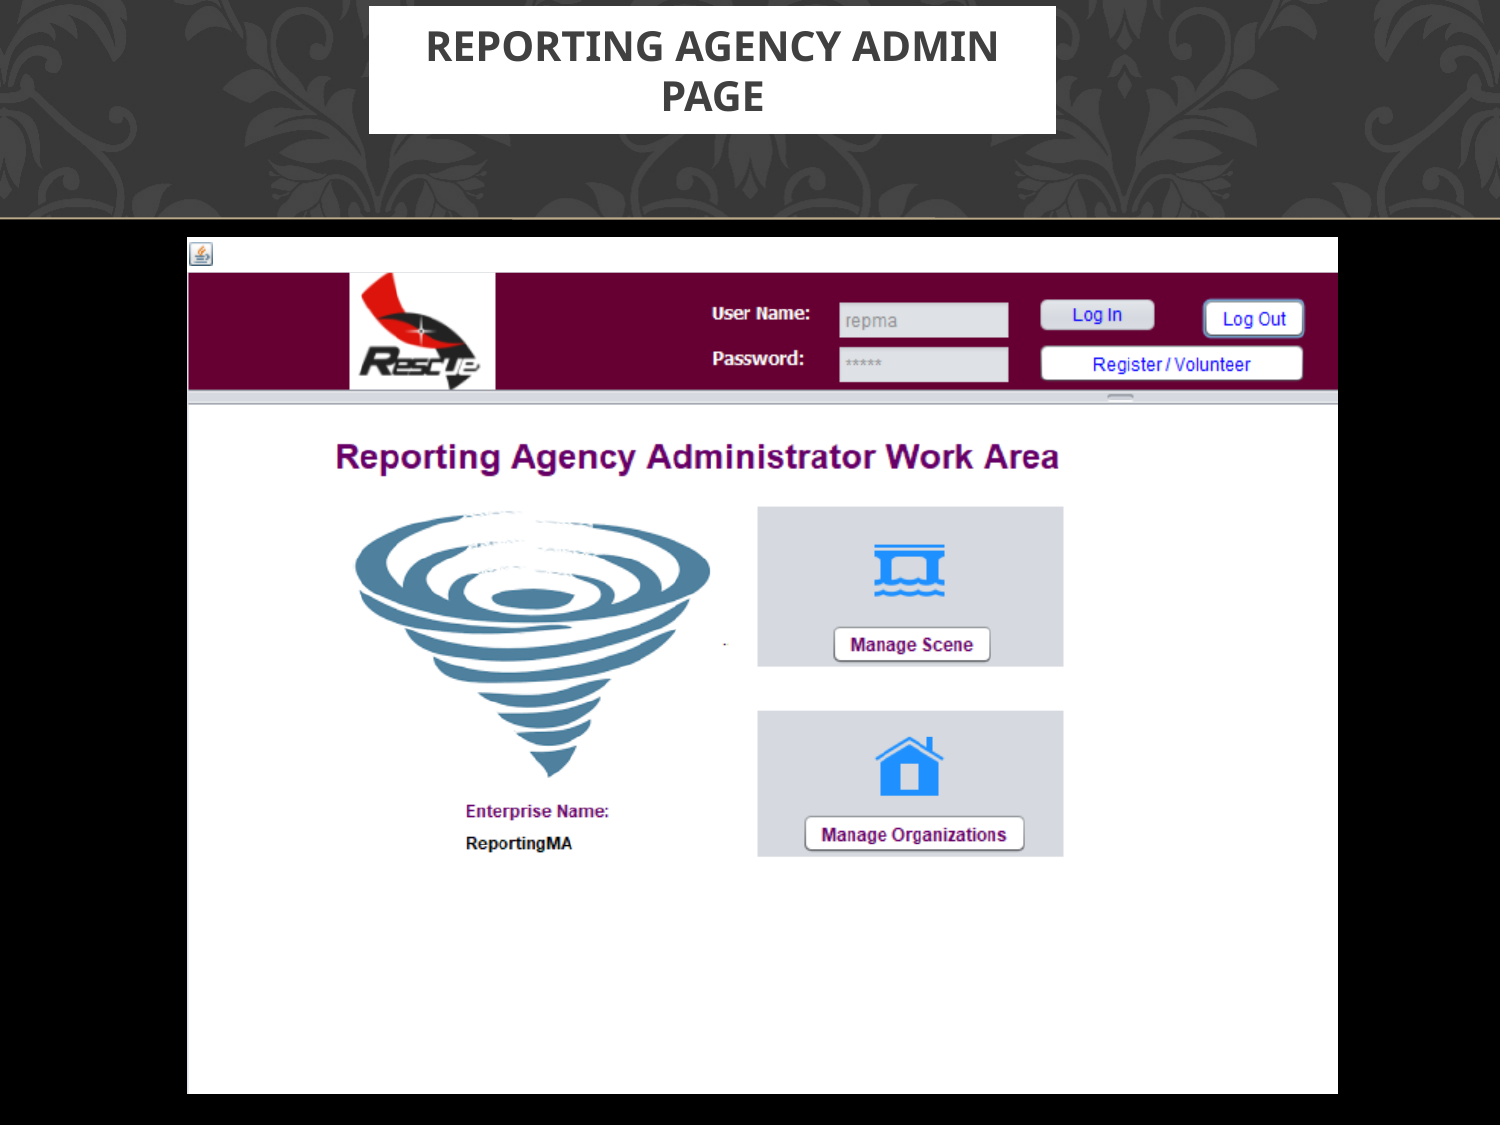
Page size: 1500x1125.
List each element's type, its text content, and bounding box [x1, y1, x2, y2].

title REPORTING AGENCY ADMIN PAGE [369, 6, 1056, 134]
picture [187, 237, 1338, 1094]
